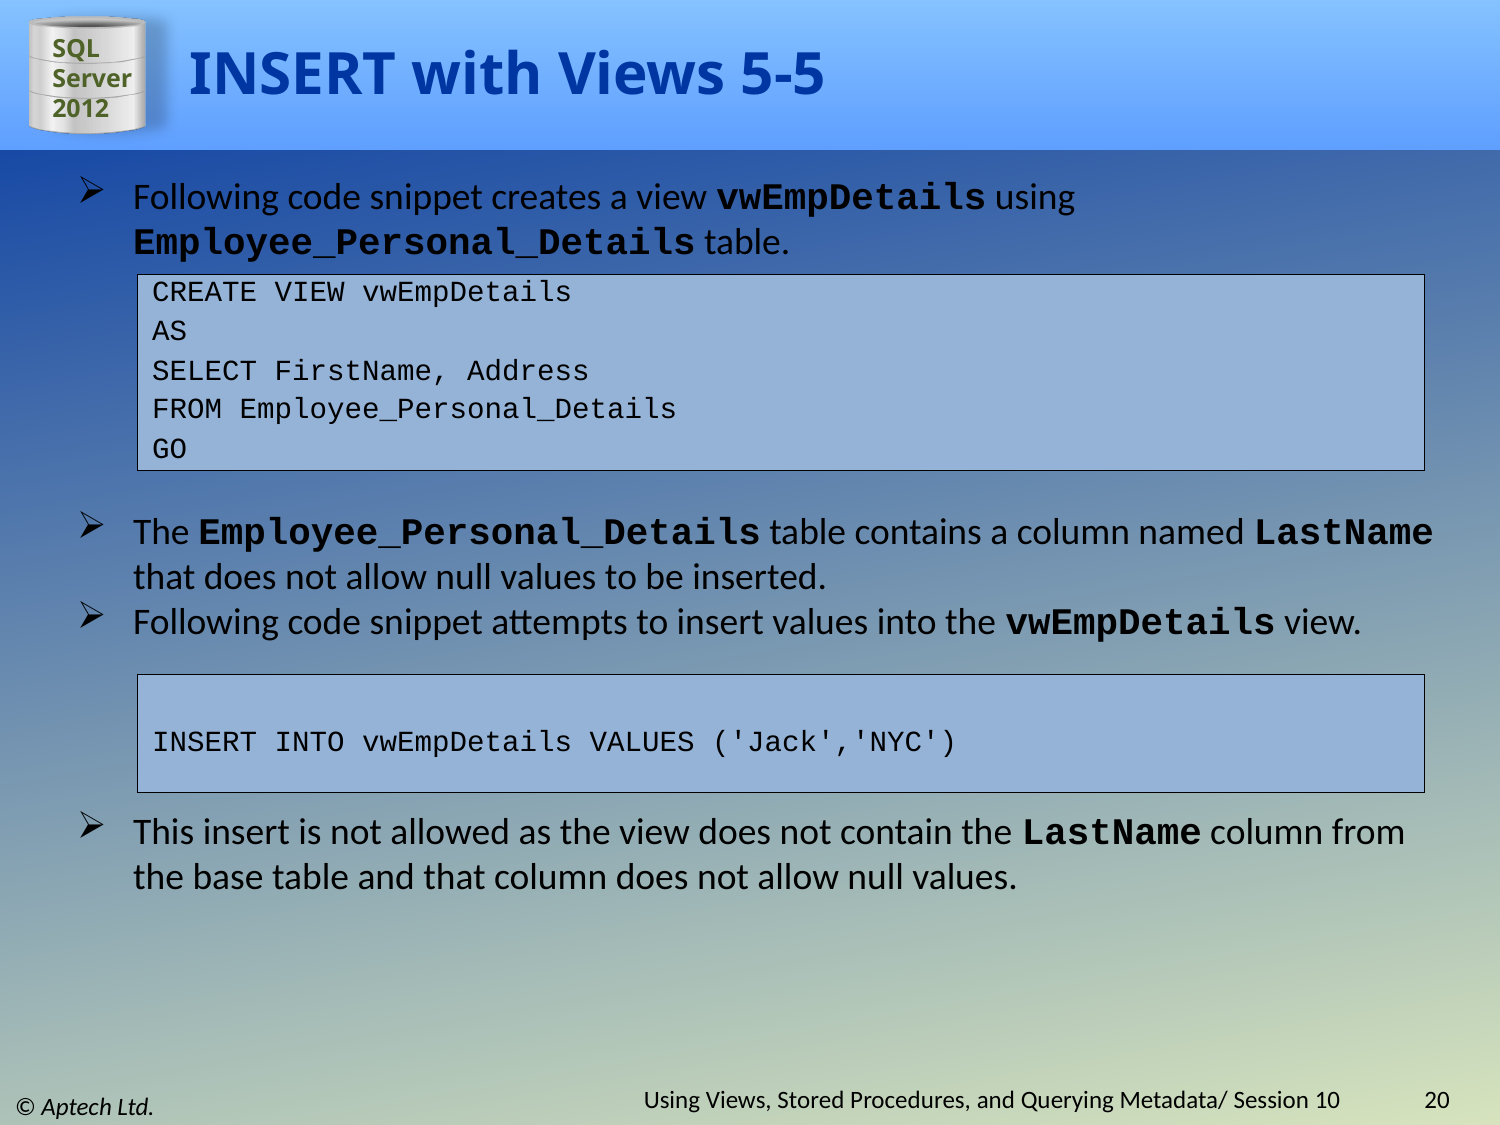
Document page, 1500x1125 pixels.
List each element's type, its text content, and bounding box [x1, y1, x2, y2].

text_box This insert is not allowed as the view does not contain the LastName column from the base table and that column does not allow null values. [62, 799, 1475, 905]
slide_number 20 [1363, 1084, 1465, 1113]
text_box CREATE VIEW vwEmpDetails AS SELECT FirstName, Address FROM Employee_Personal_Details GO [137, 274, 1425, 471]
text_box The Employee_Personal_Details table contains a column named LastName that does not allow null values to be inserted. Following code snippet attempts to insert values into the vwEmpDetails view. [62, 499, 1475, 650]
title INSERT with Views 5-5 [174, 37, 1426, 106]
text_box Following code snippet creates a view vwEmpDetails using Employee_Personal_Details table. [62, 164, 1475, 270]
text_box INSERT INTO vwEmpDetails VALUES ('Jack','NYC') [137, 674, 1425, 793]
footer Using Views, Stored Procedures, and Querying Metadata/ Session 10 [375, 1084, 1363, 1113]
picture [24, 0, 150, 150]
